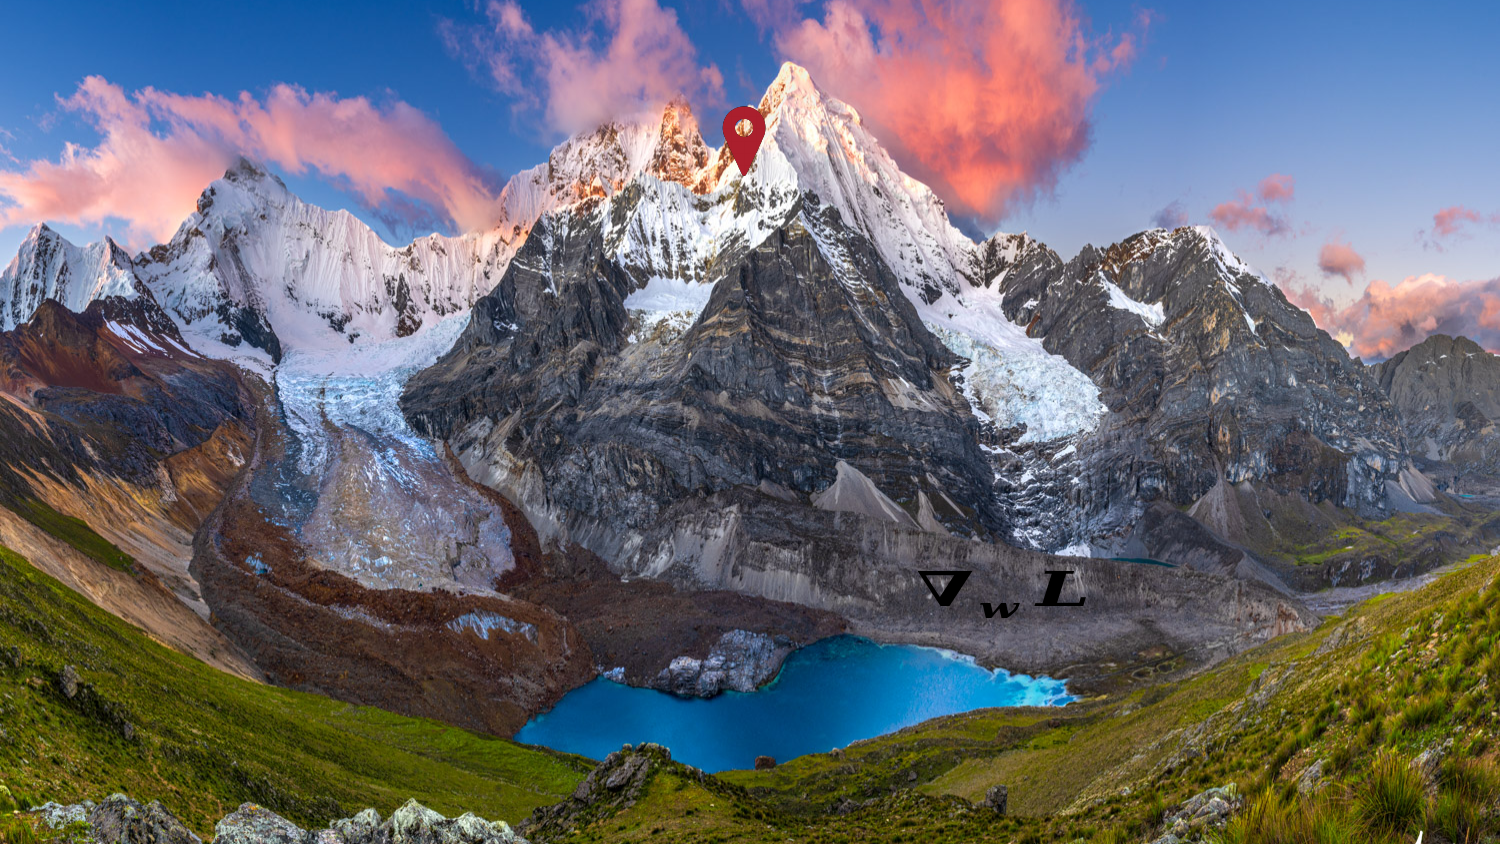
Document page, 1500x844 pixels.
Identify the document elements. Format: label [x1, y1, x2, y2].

picture [695, 92, 793, 190]
list [0, 0, 1500, 844]
